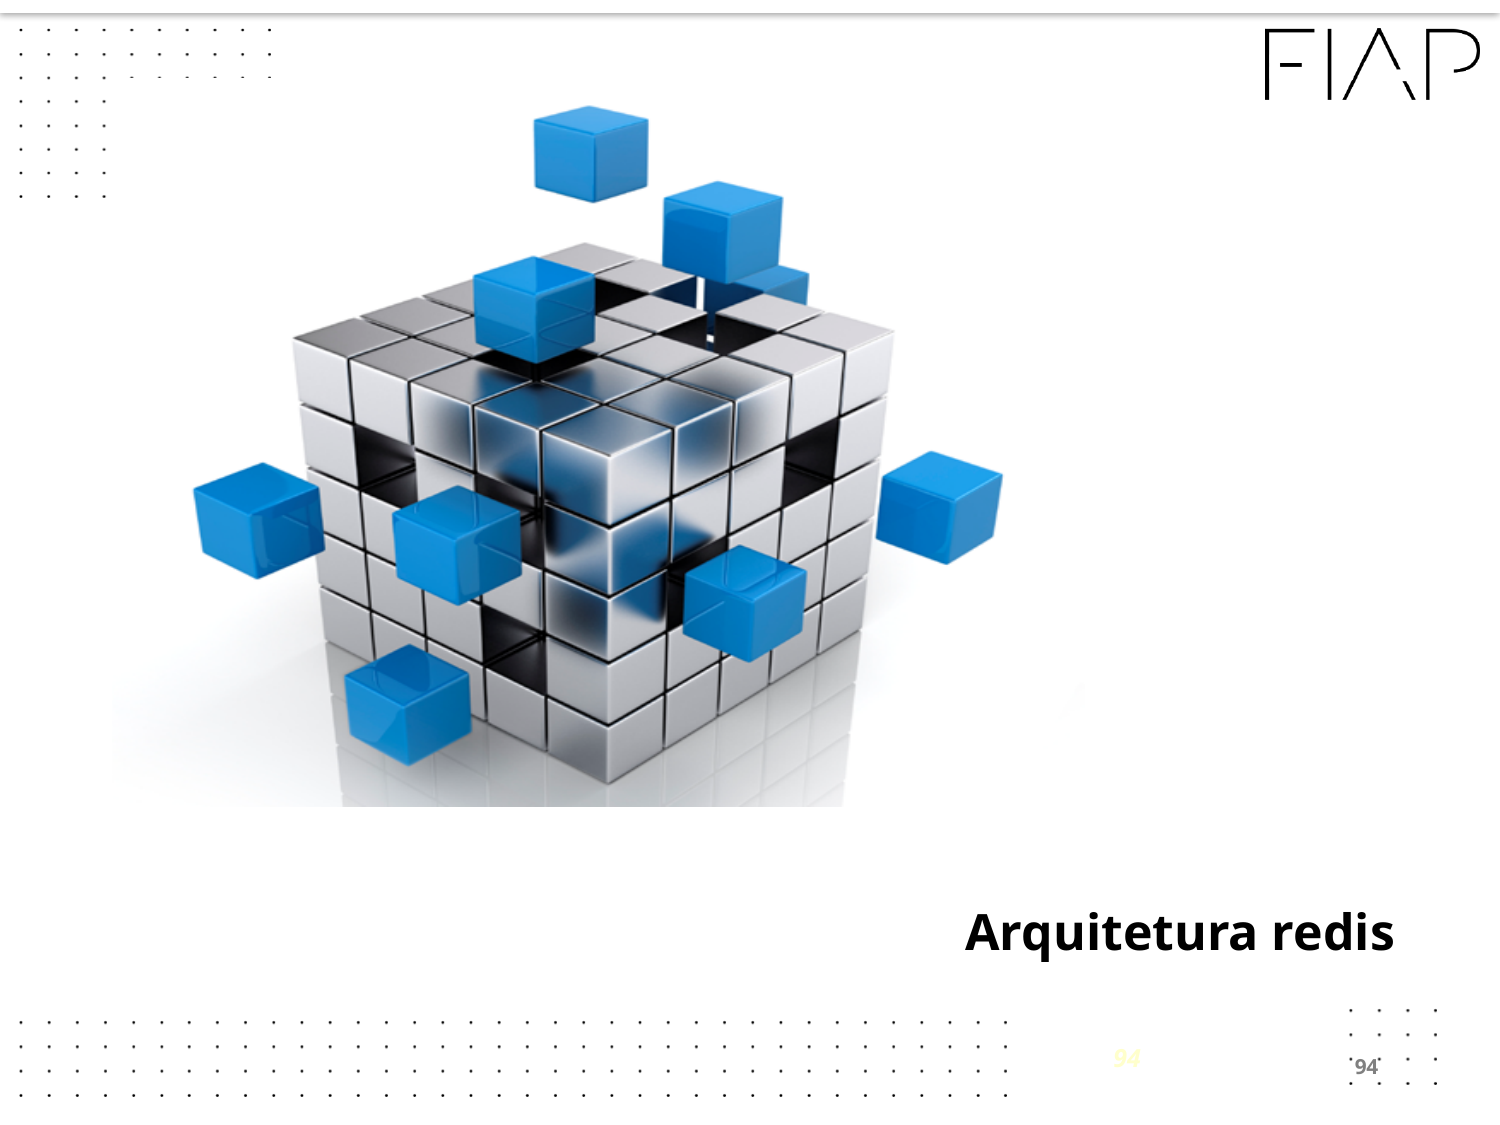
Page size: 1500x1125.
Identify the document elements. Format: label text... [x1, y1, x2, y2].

text_box Arquitetura redis [950, 893, 1500, 968]
picture [19, 28, 1085, 807]
picture [1344, 1007, 1437, 1085]
picture [1265, 28, 1480, 100]
picture [19, 1019, 1007, 1097]
